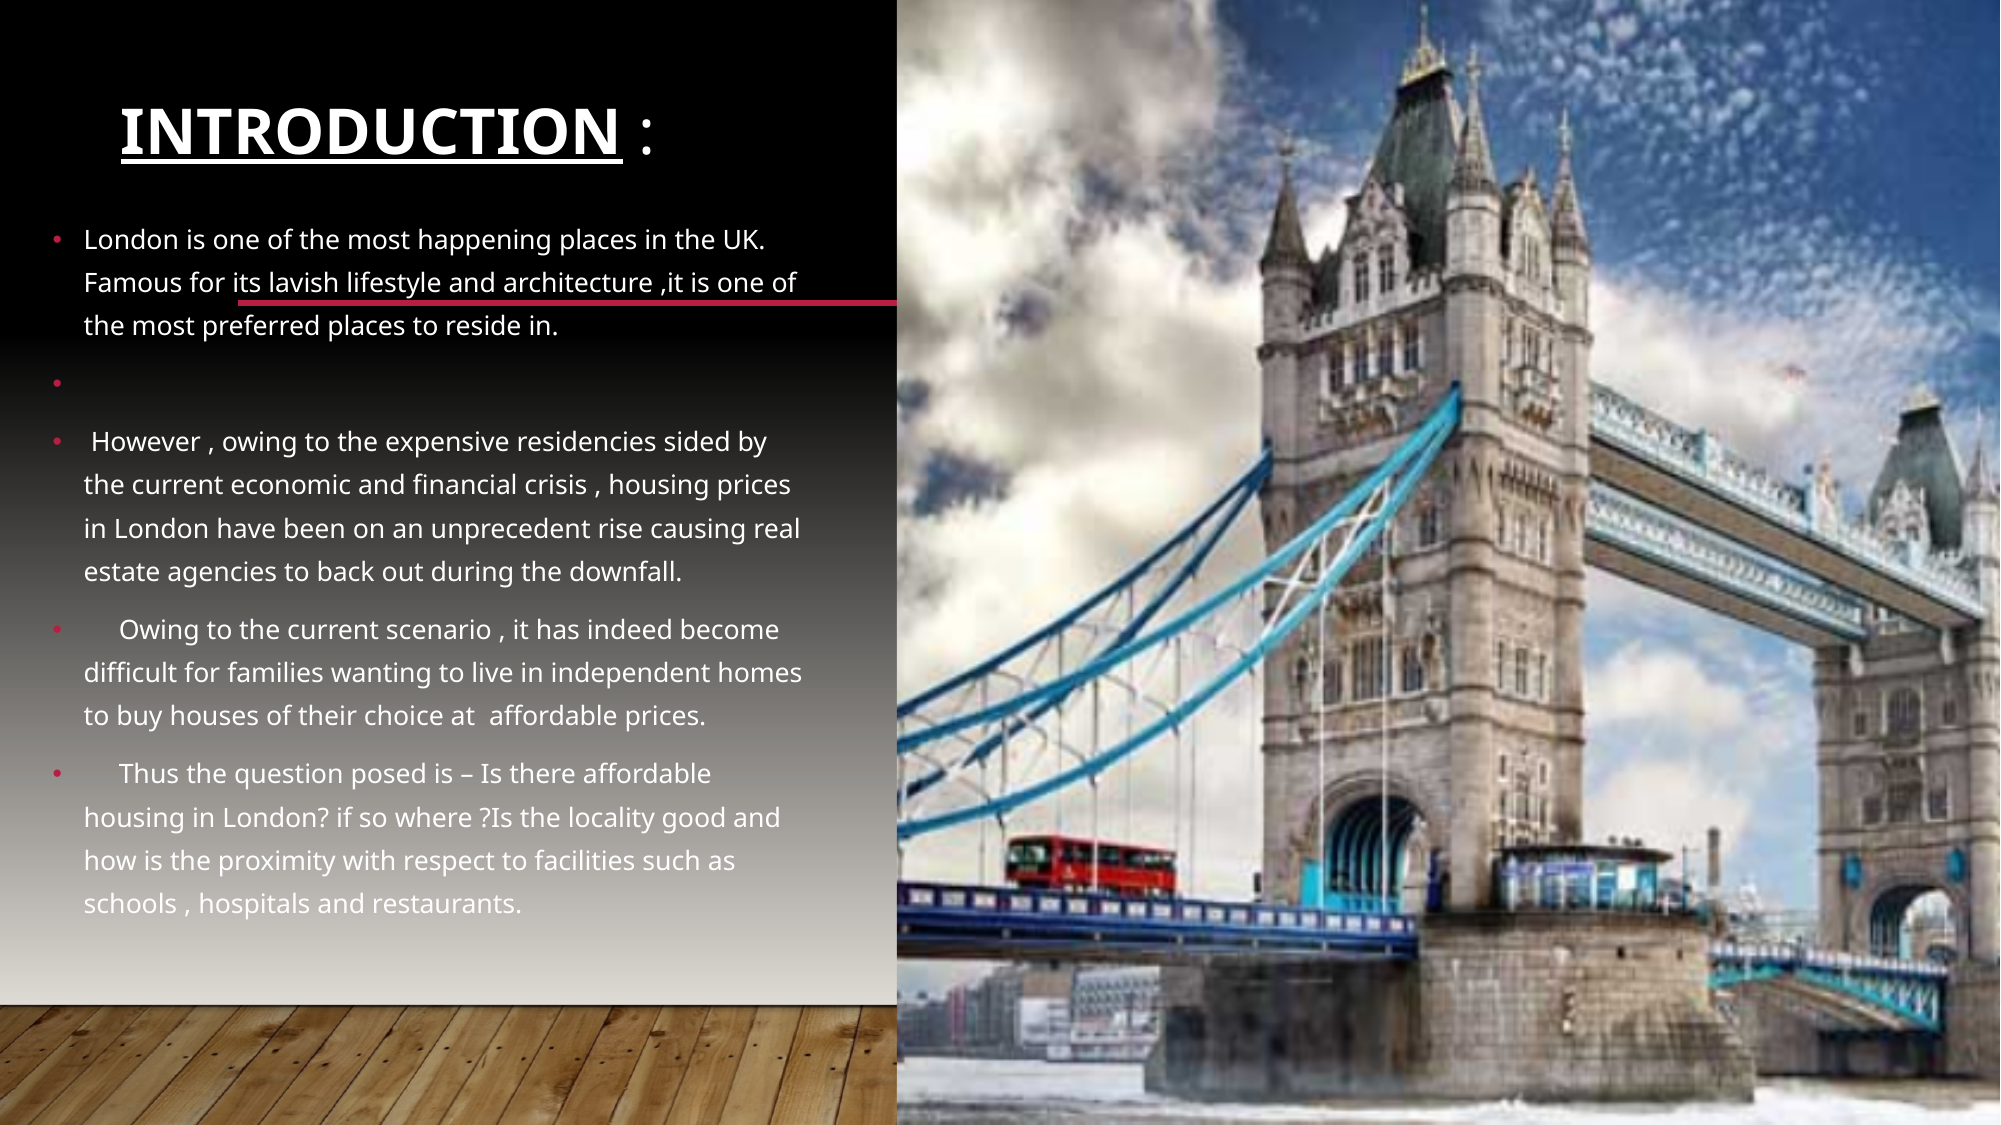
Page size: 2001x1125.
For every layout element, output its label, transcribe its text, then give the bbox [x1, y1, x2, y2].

picture [0, 0, 2000, 1125]
title INTRODUCTION : [105, 84, 672, 179]
list London is one of the most happening places in the UK. Famous for its lavish lifestyle and architecture ,it is one of the most preferred places to reside in. However , owing to the expensive residencies sided by the current economic and financial crisis , housing prices in London have been on an unprecedent rise causing real estate agencies to back out during the downfall. Owing to the current scenario , it has indeed become difficult for families wanting to live in independent homes to buy houses of their choice at affordable prices. Thus the question posed is – Is there affordable housing in London? if so where ?Is the locality good and how is the proximity with respect to facilities such as schools , hospitals and restaurants. [37, 206, 821, 967]
